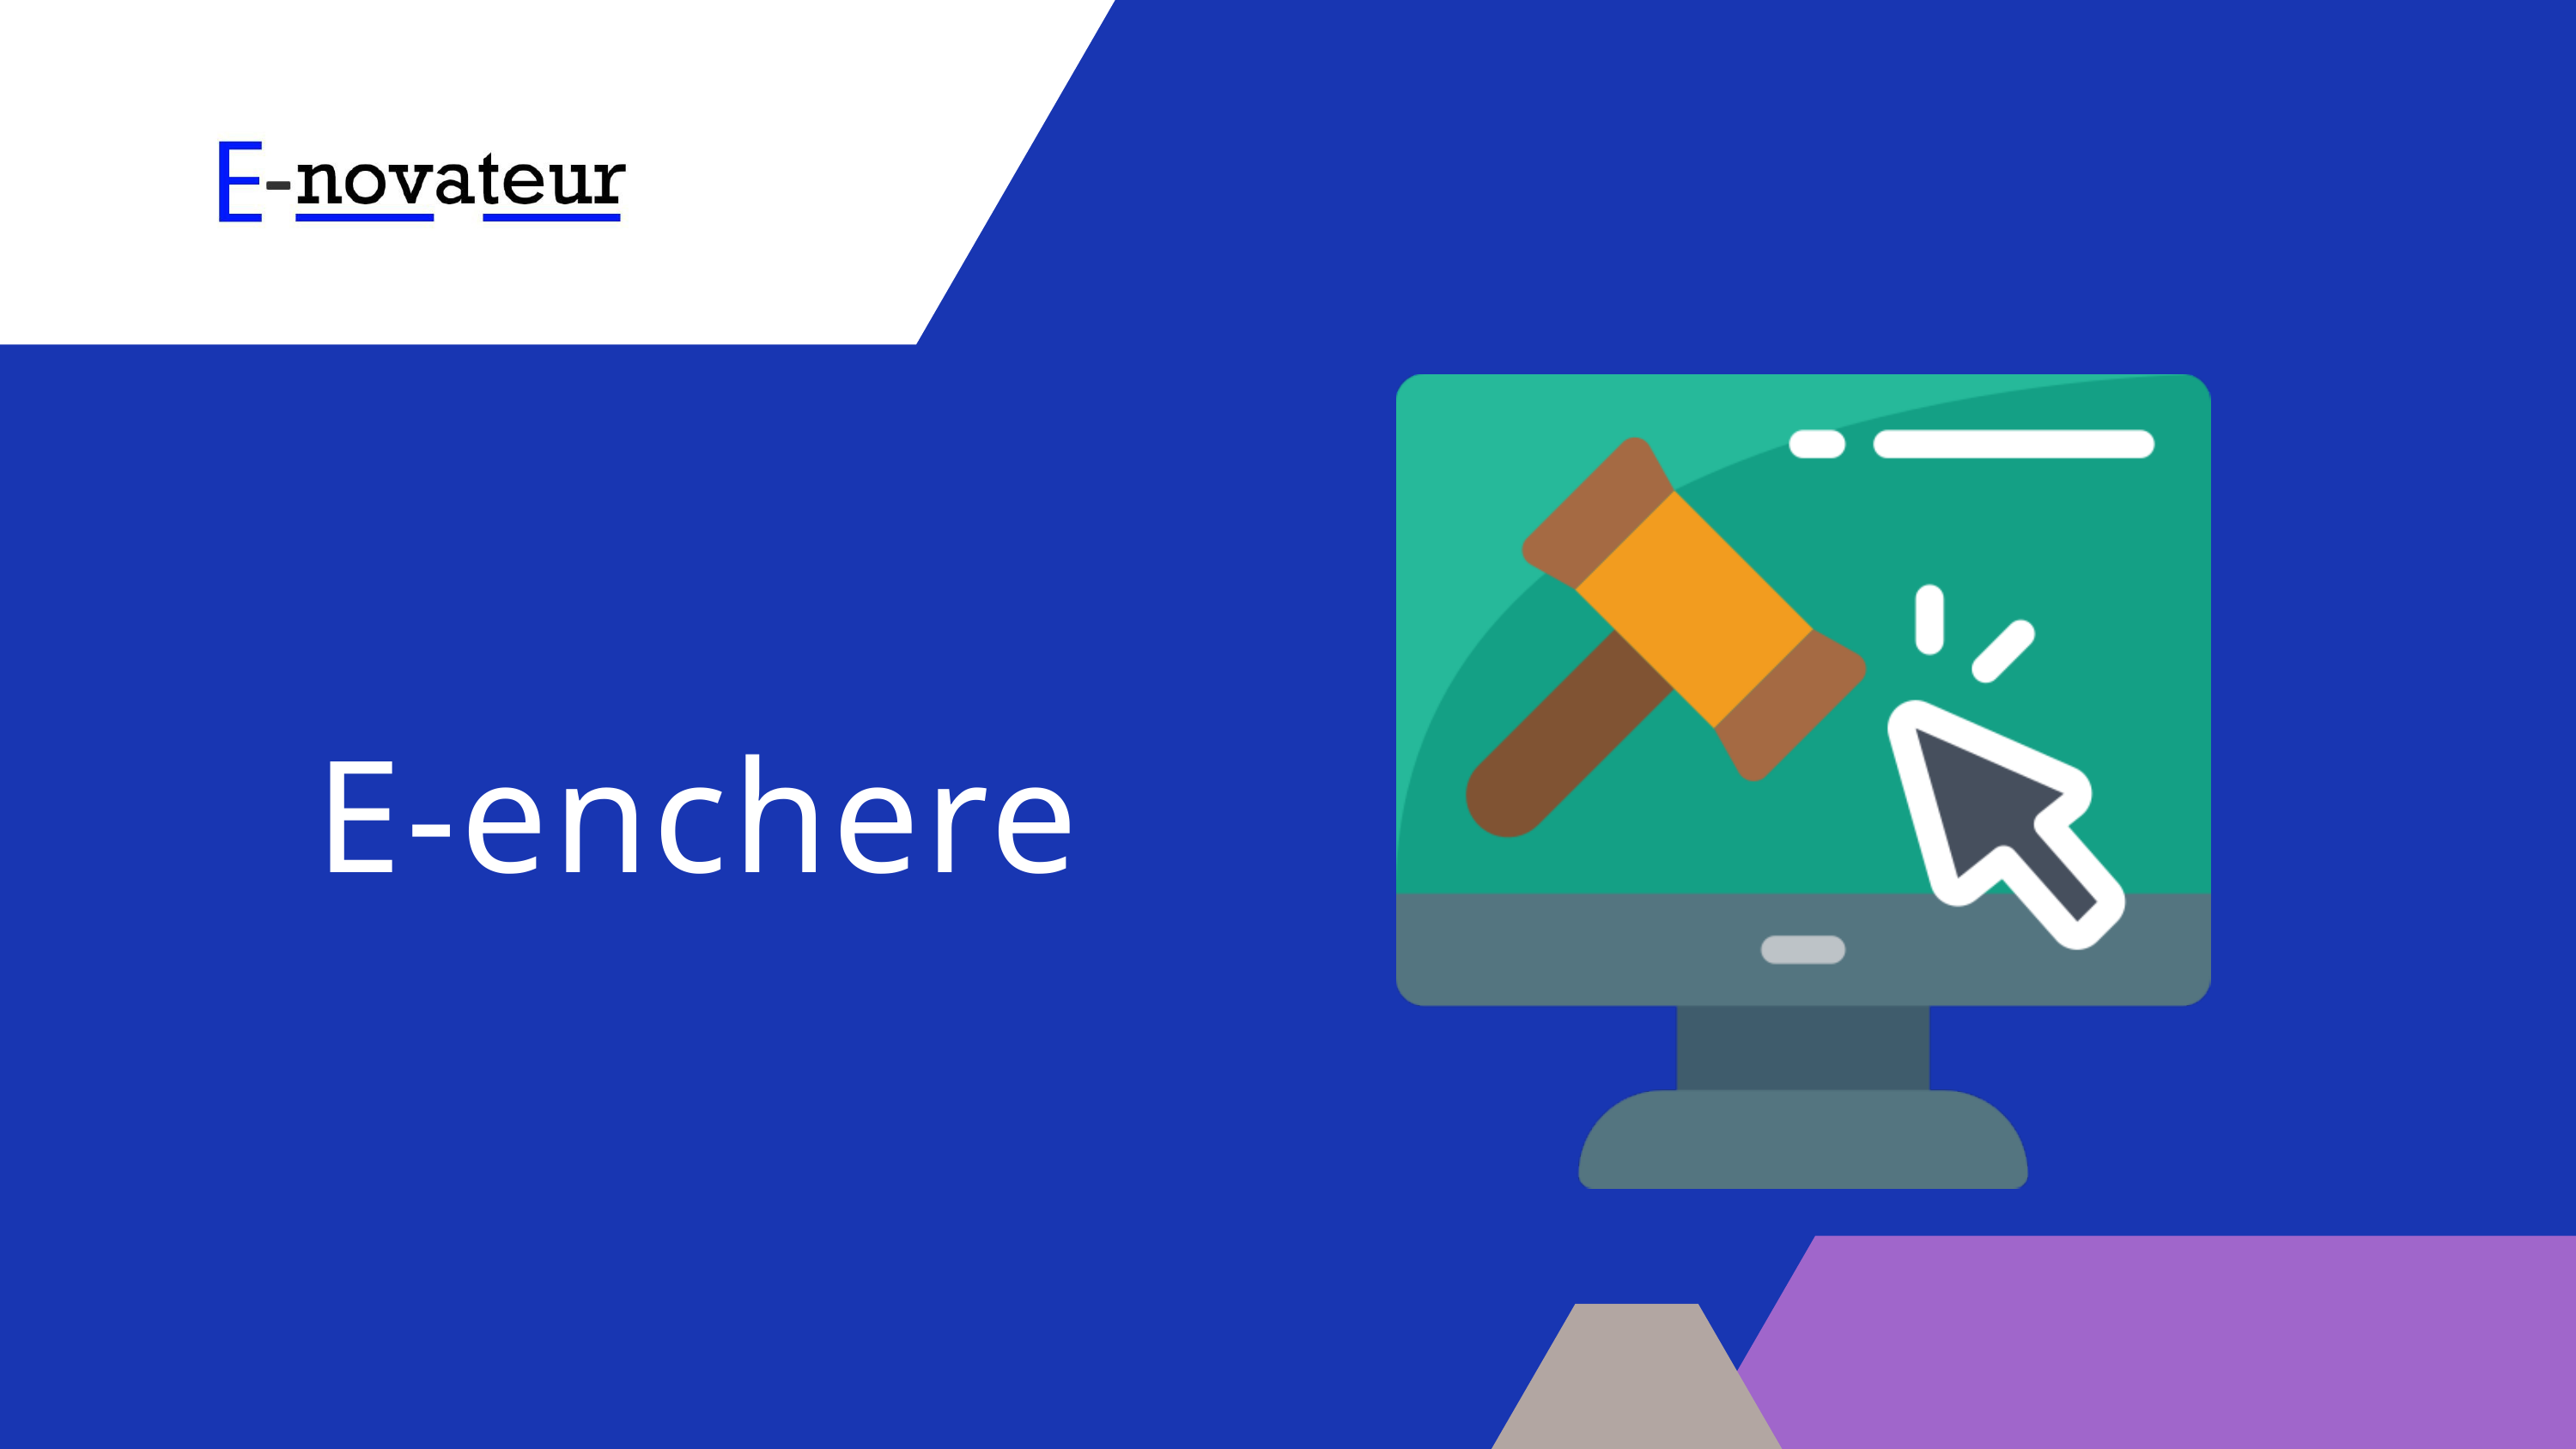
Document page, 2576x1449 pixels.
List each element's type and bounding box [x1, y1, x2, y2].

picture [202, 93, 638, 278]
picture [1396, 374, 2211, 1189]
text_box [1396, 1303, 1877, 1449]
text_box [0, 724, 1841, 1052]
text_box [0, 0, 1170, 345]
text_box [1636, 1235, 2576, 1449]
